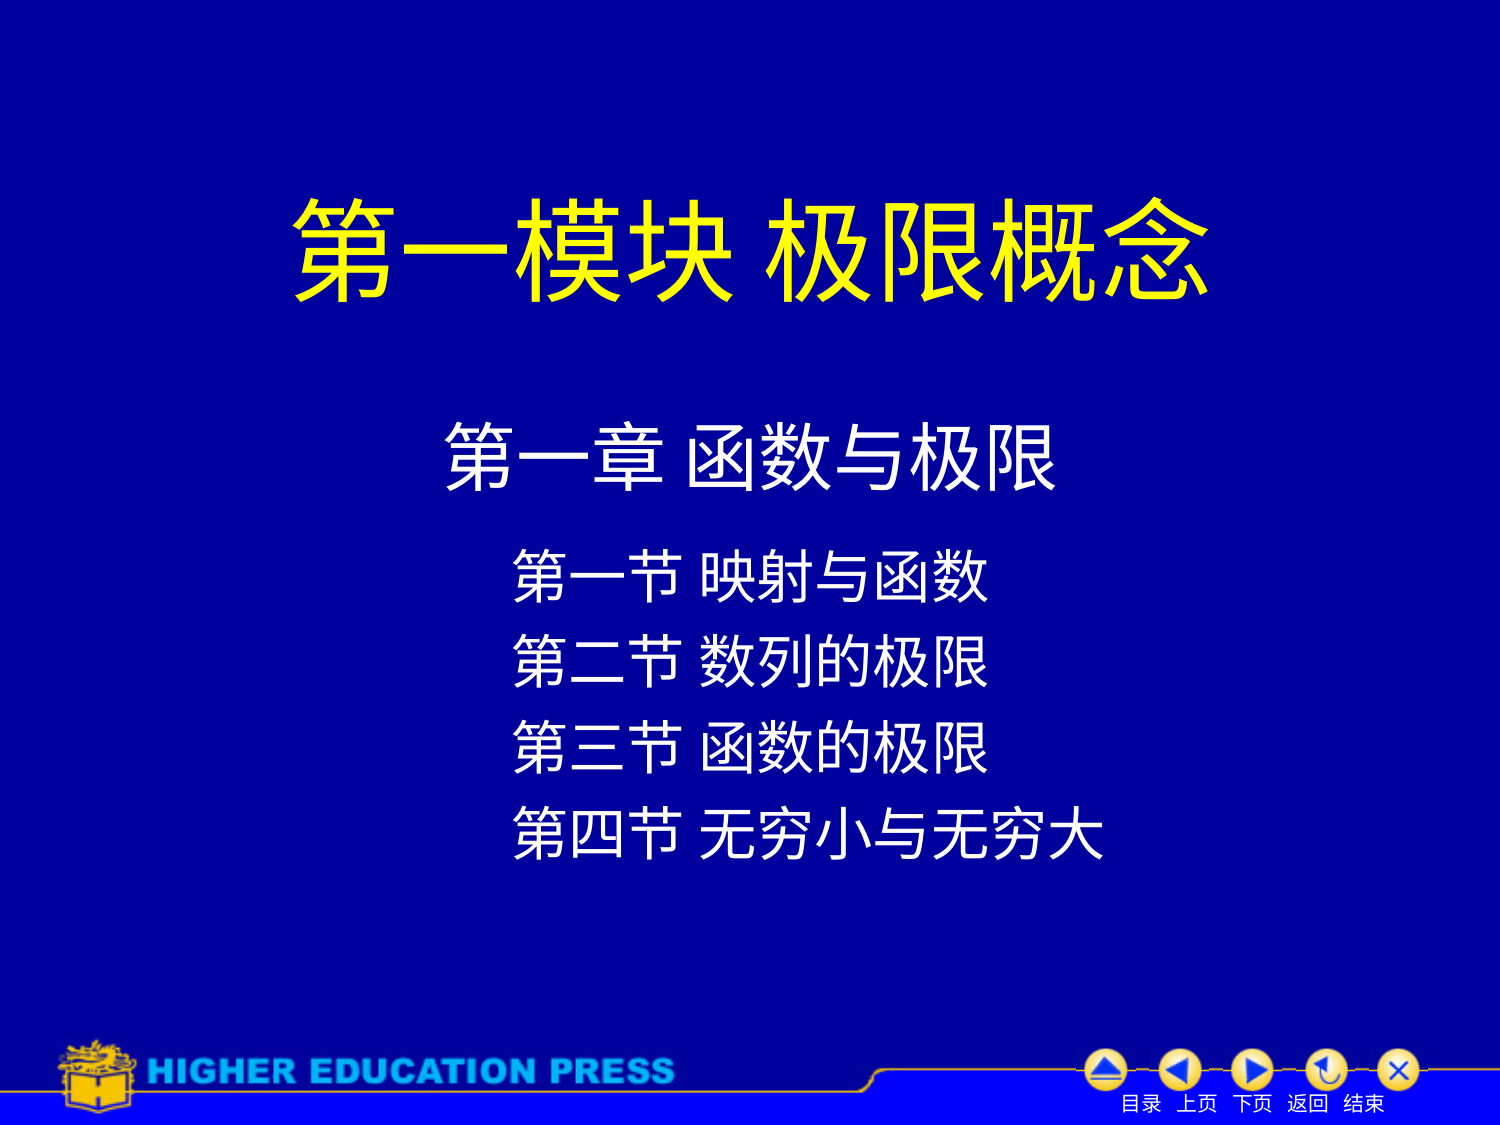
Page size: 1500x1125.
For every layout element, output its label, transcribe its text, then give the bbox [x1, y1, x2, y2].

text_box 第三节 函数的极限 [495, 703, 1005, 789]
text_box 第一节 映射与函数 [495, 532, 1005, 618]
text_box 第二节 数列的极限 [495, 618, 1005, 703]
title 第一模块 极限概念 [187, 139, 1313, 324]
picture [0, 0, 1500, 1125]
text_box 第一章 函数与极限 [426, 403, 1074, 508]
text_box 第四节 无穷小与无穷大 [495, 789, 1121, 875]
